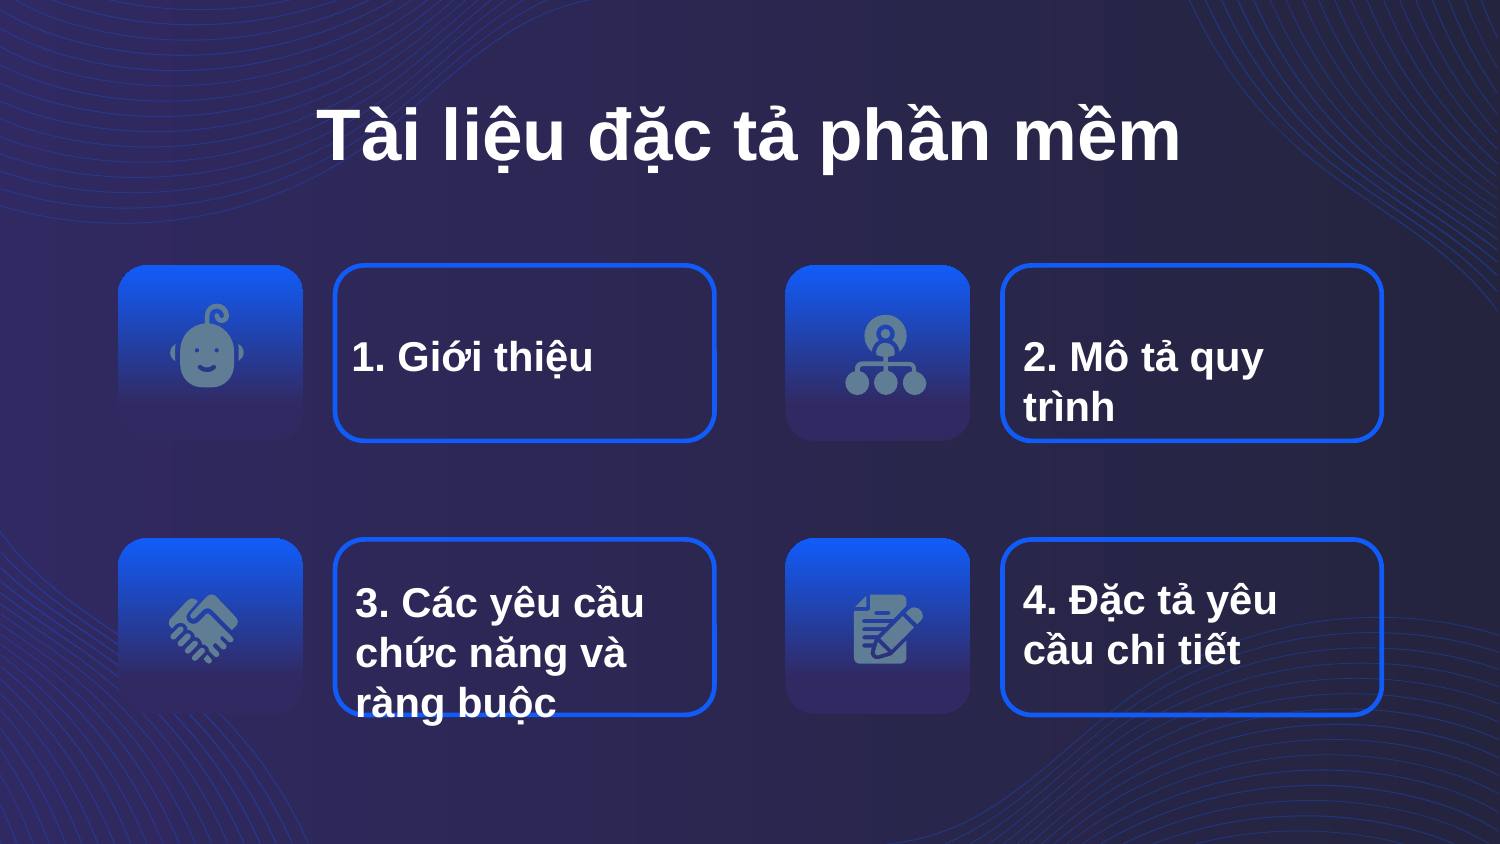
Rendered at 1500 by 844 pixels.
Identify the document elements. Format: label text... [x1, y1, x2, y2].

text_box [169, 303, 244, 388]
title Tài liệu đặc tả phần mềm [118, 72, 1382, 167]
text_box 4. Đặc tả yêu cầu chi tiết [1008, 565, 1360, 680]
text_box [845, 314, 927, 396]
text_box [853, 594, 927, 664]
title 1. Giới thiệu [336, 314, 661, 401]
title 3. Các yêu cầu chức năng và ràng buộc [340, 561, 729, 732]
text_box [167, 594, 239, 664]
title 2. Mô tả quy trình [1008, 314, 1382, 401]
